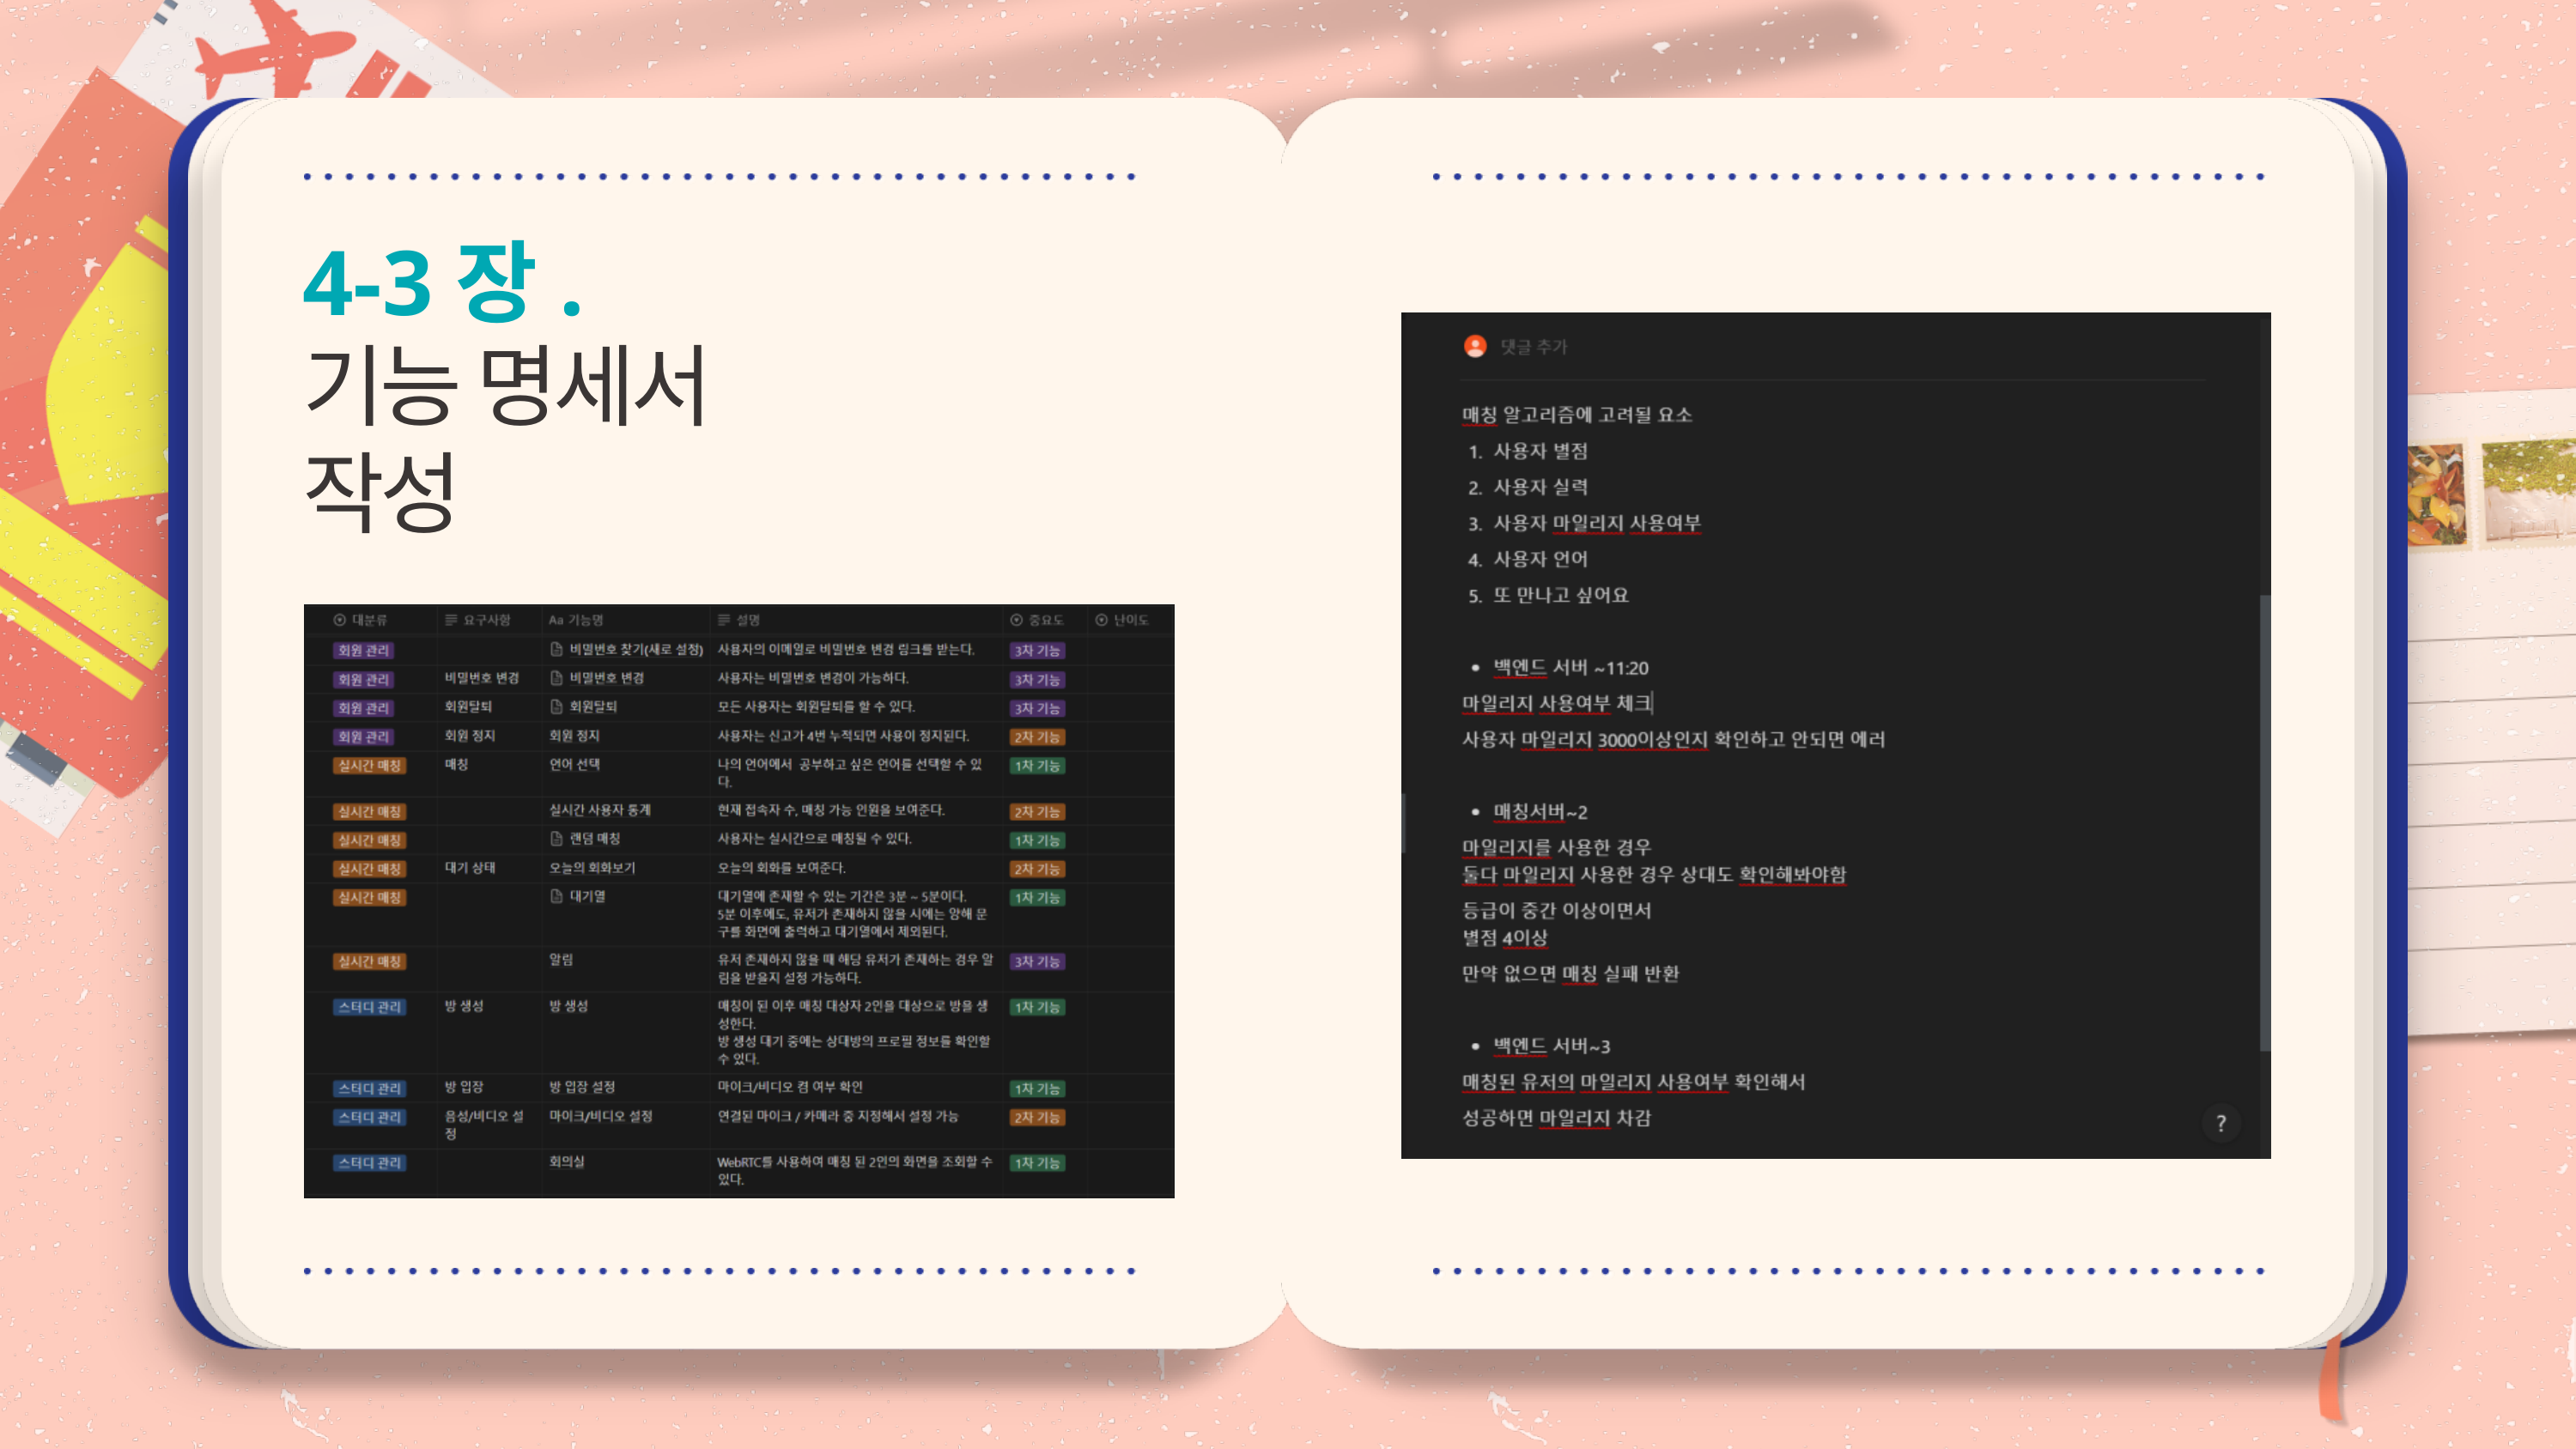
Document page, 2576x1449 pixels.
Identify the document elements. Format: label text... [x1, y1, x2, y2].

text_box 기능 명세서 작성 [289, 324, 884, 551]
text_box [304, 1268, 1147, 1276]
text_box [304, 604, 1175, 1198]
text_box 4-3장. [289, 219, 694, 324]
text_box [304, 173, 1147, 181]
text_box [1433, 1268, 2276, 1276]
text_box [1401, 312, 2271, 1160]
picture [0, 0, 2576, 1449]
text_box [1433, 173, 2276, 181]
